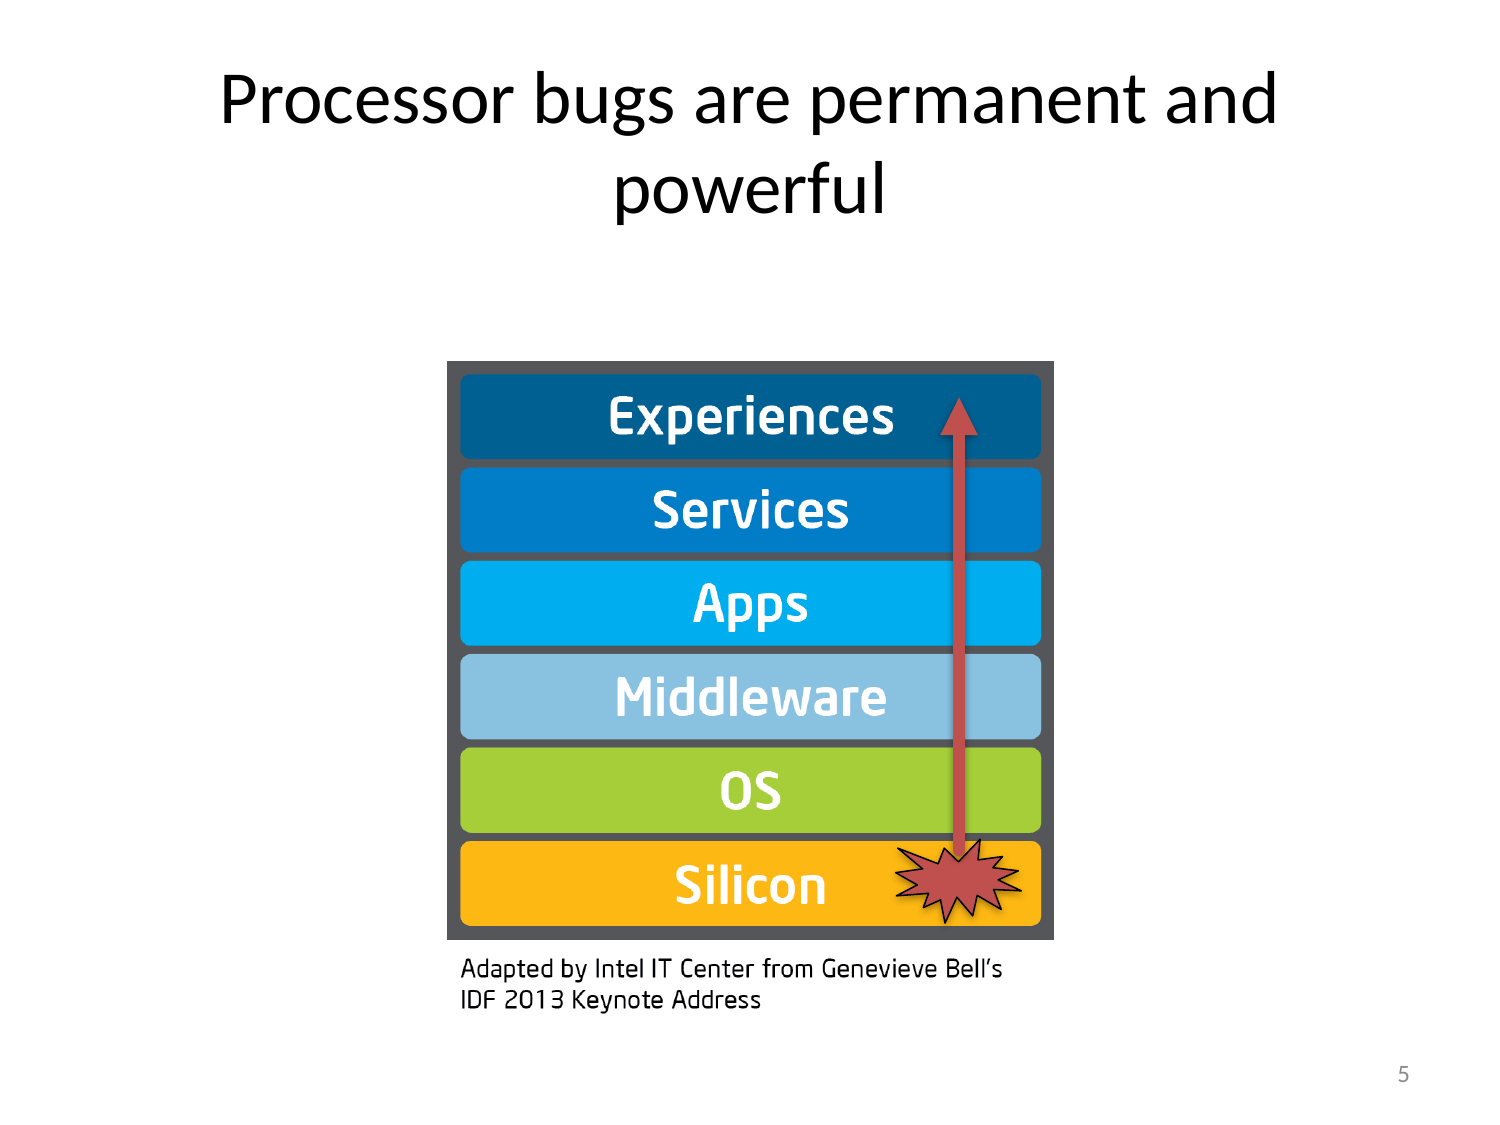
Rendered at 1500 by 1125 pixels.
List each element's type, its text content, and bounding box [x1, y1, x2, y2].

title Processor bugs are permanent and powerful [75, 45, 1425, 233]
picture [446, 361, 1054, 1033]
slide_number 5 [1074, 1042, 1425, 1103]
